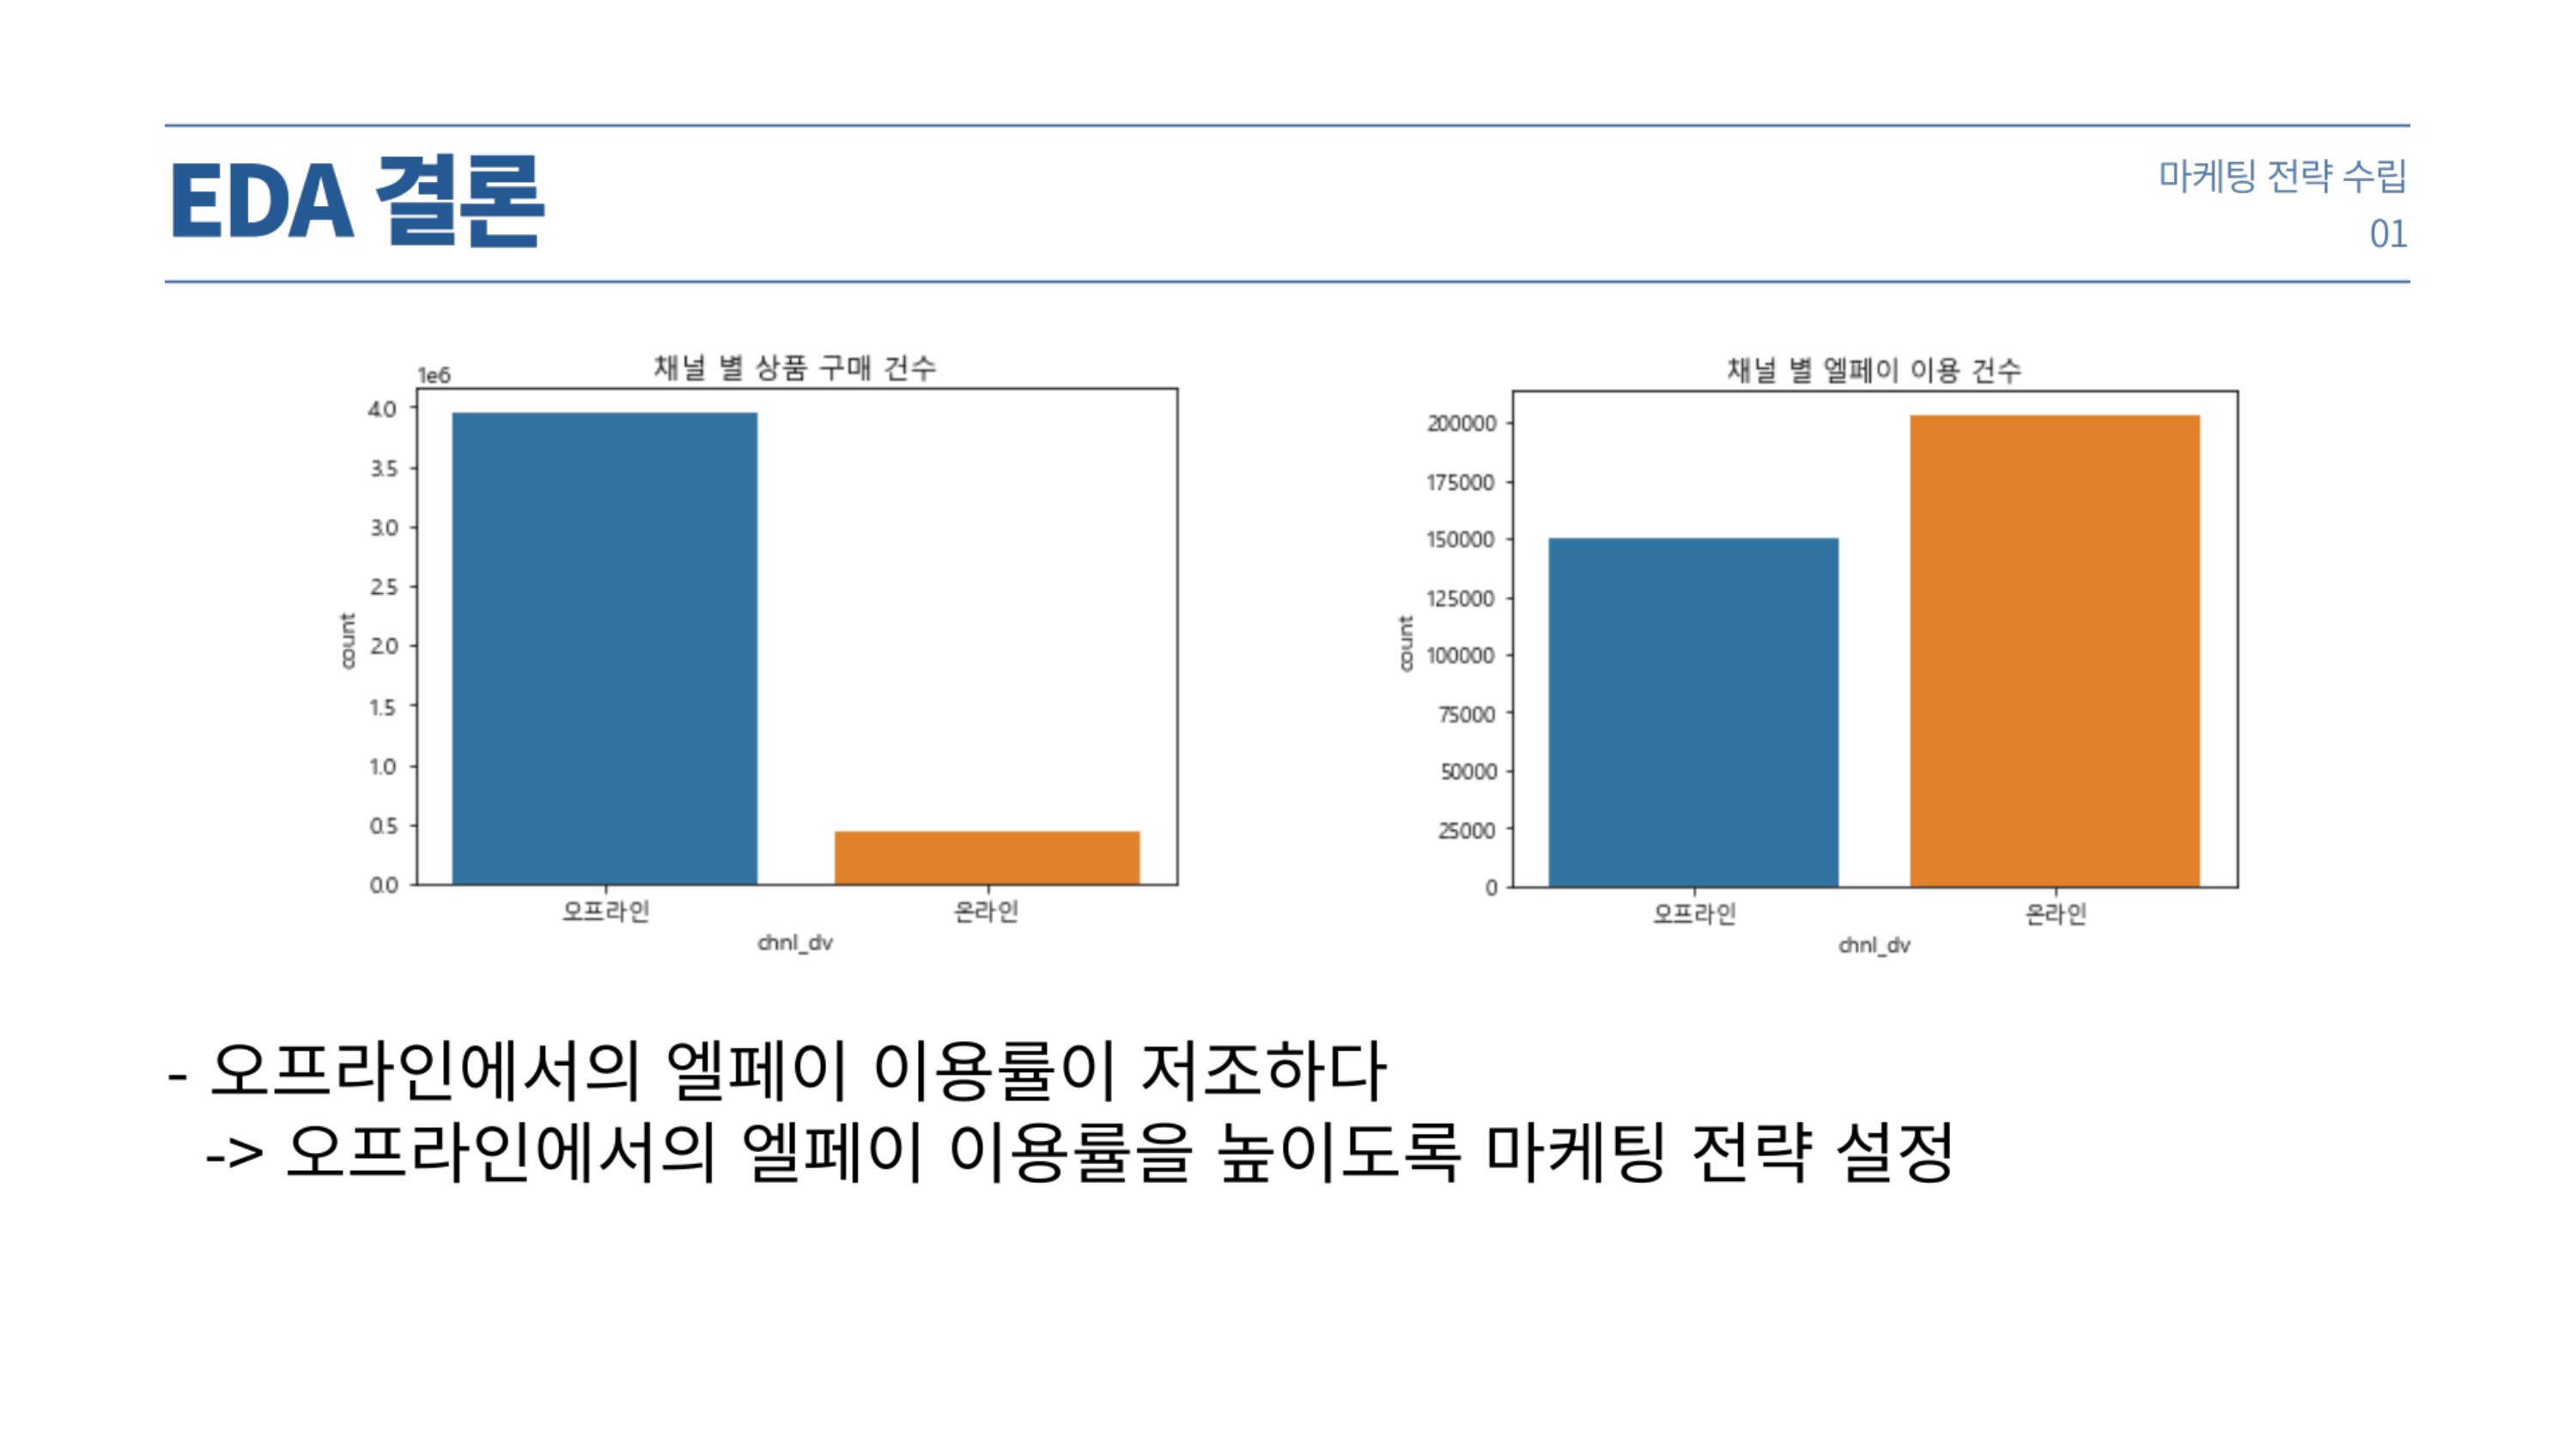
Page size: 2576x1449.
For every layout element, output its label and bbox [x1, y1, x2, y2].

text_box [165, 277, 2410, 287]
text_box [1382, 342, 2253, 971]
picture [1988, 143, 2426, 276]
text_box [323, 339, 1194, 968]
picture [150, 114, 588, 312]
picture [155, 1009, 1984, 1214]
text_box [165, 121, 2410, 130]
